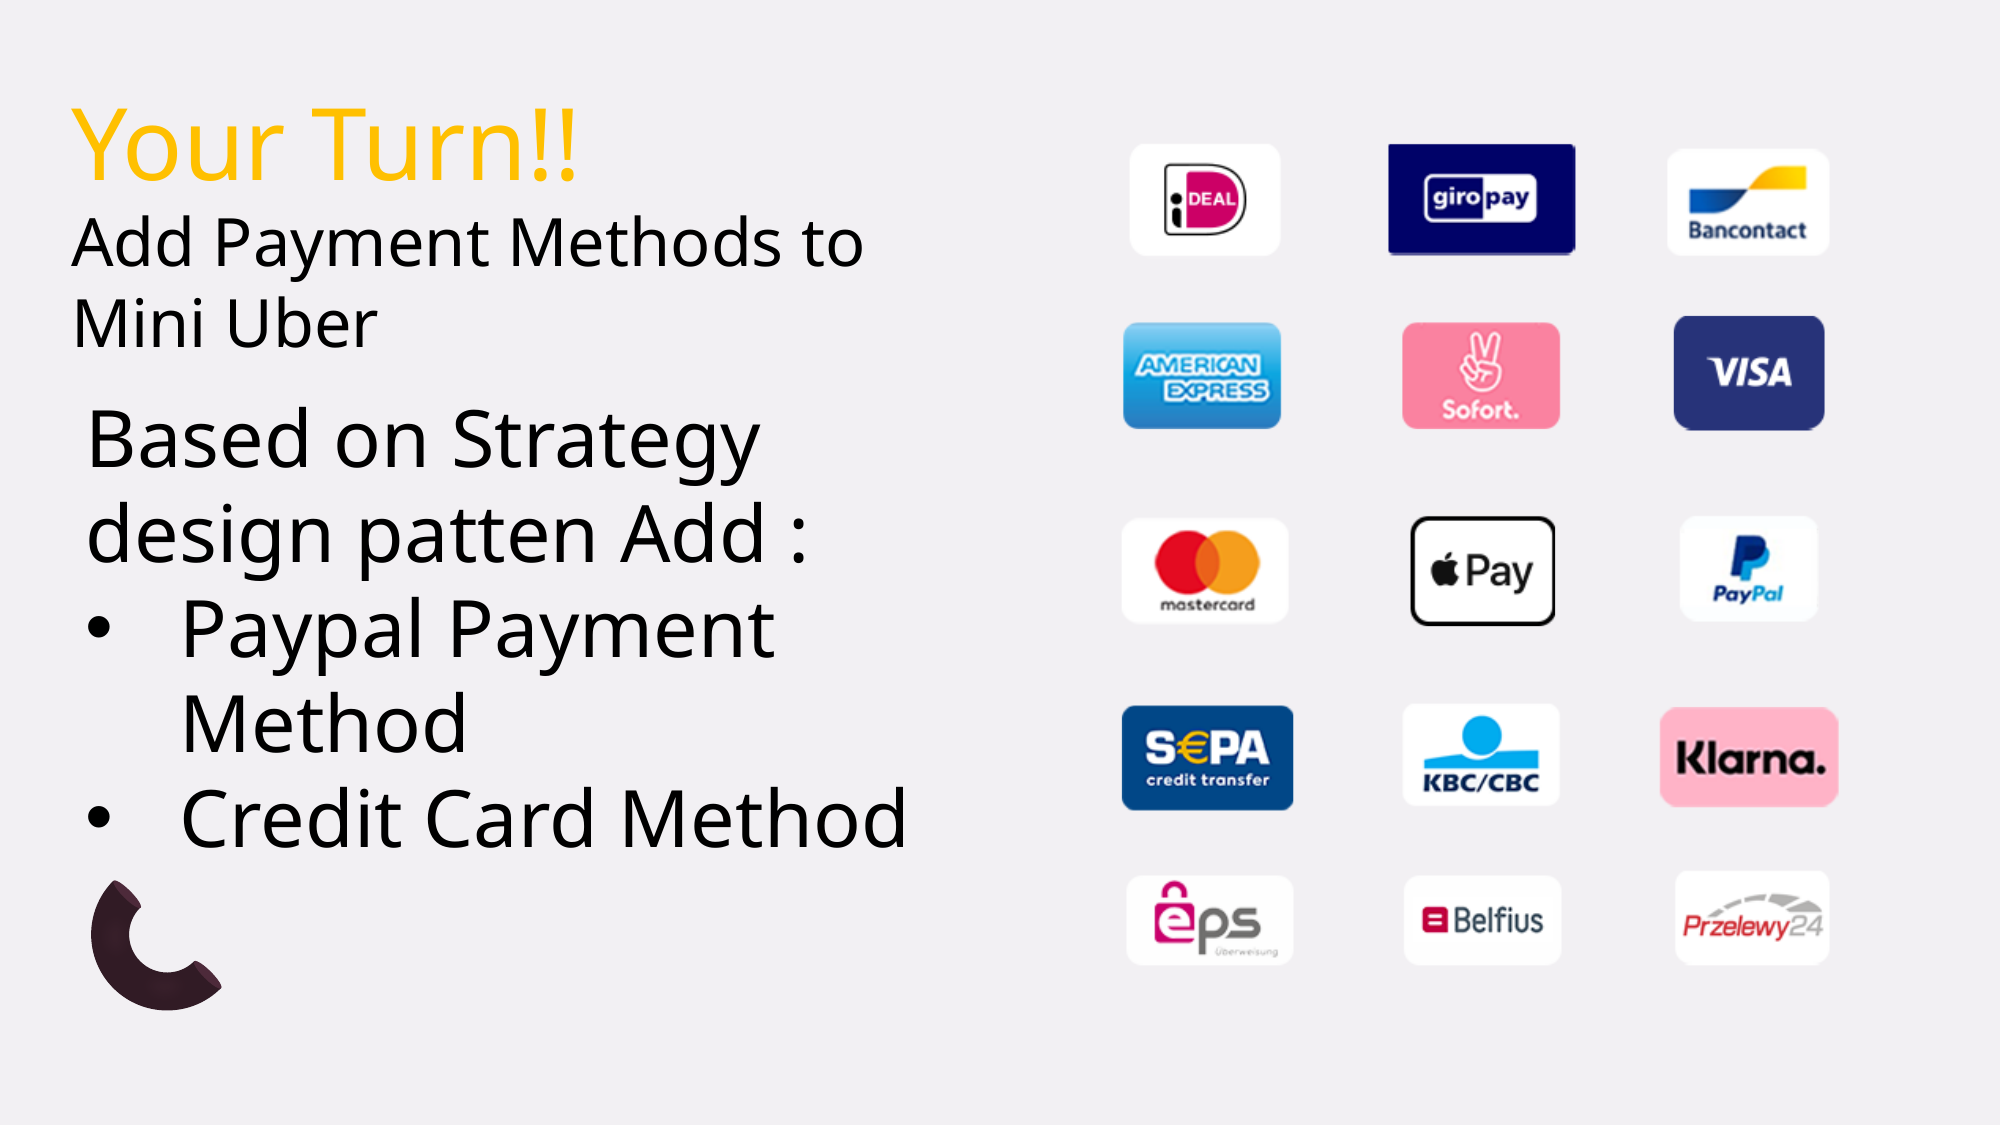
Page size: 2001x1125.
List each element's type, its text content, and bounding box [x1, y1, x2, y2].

picture [999, 89, 1946, 1036]
title Your Turn!! Add Payment Methods to Mini Uber [70, 57, 878, 361]
text_box Based on Strategy design patten Add : Paypal Payment Method Credit Card Method [70, 381, 999, 871]
